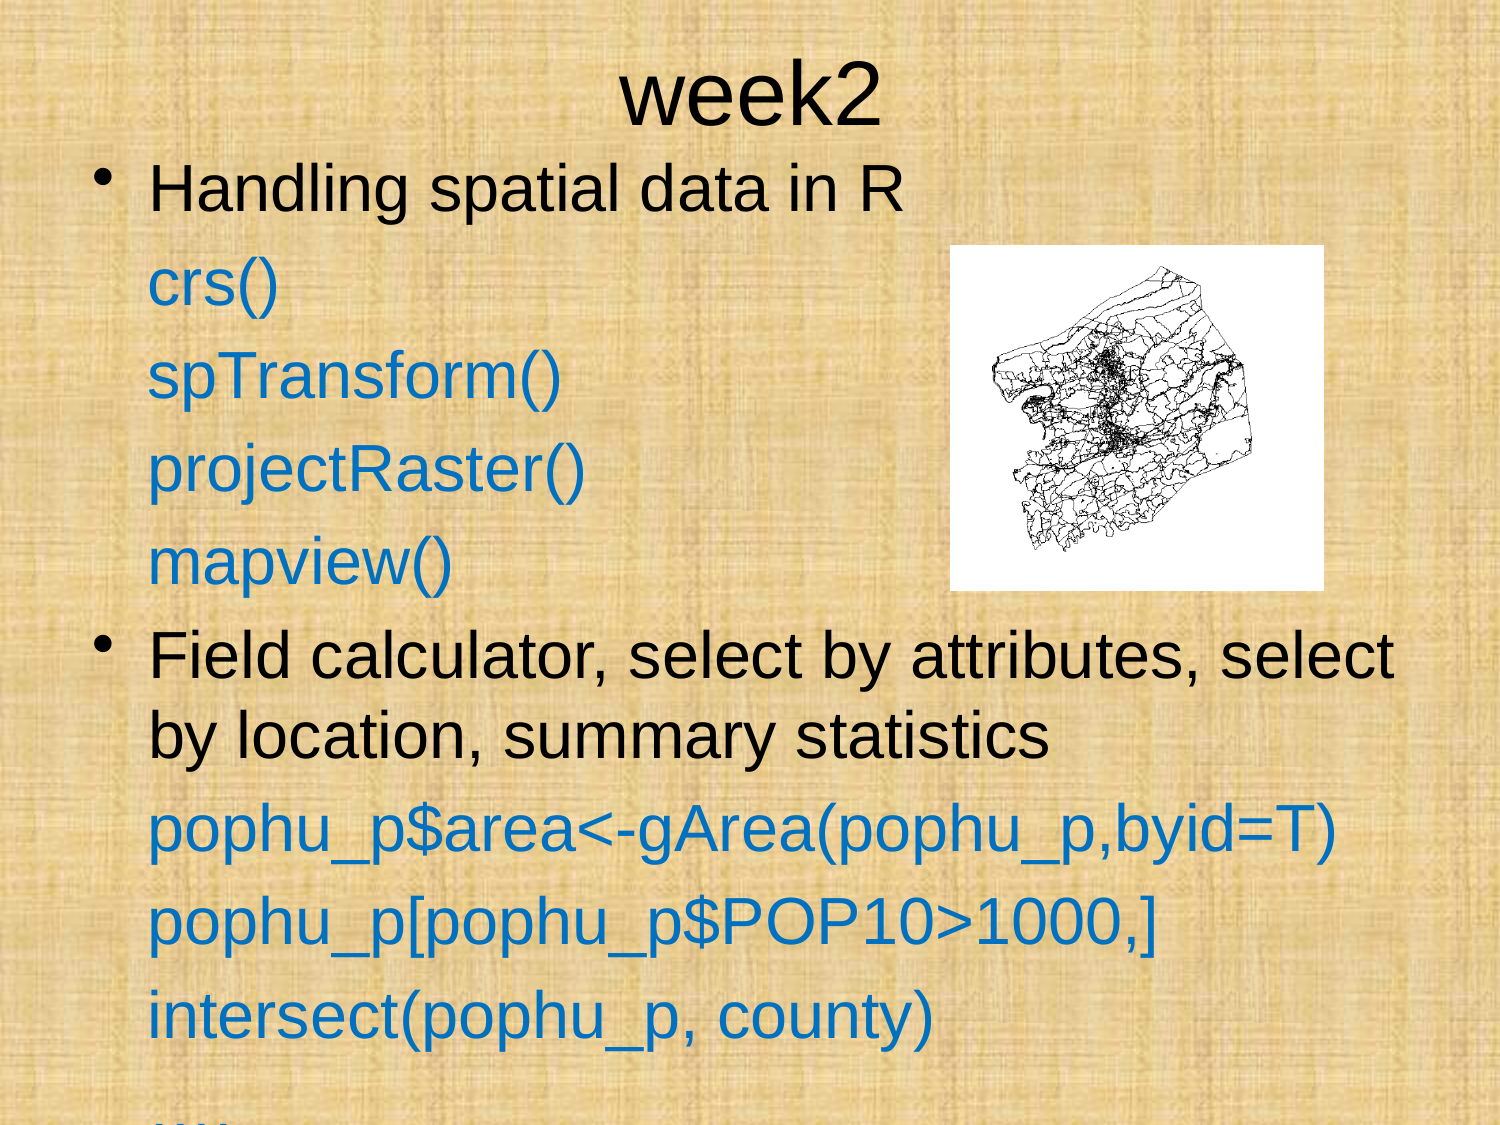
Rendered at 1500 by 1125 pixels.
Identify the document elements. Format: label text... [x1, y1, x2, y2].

list Handling spatial data in R crs() spTransform() projectRaster() mapview() Field calculator, select by attributes, select by location, summary statistics pophu_p$area<-gArea(pophu_p,byid=T) pophu_p[pophu_p$POP10>1000,] intersect(pophu_p, county) …. [76, 137, 1428, 881]
picture [949, 245, 1324, 592]
title week2 [76, 0, 1428, 137]
picture [0, 0, 1500, 1125]
